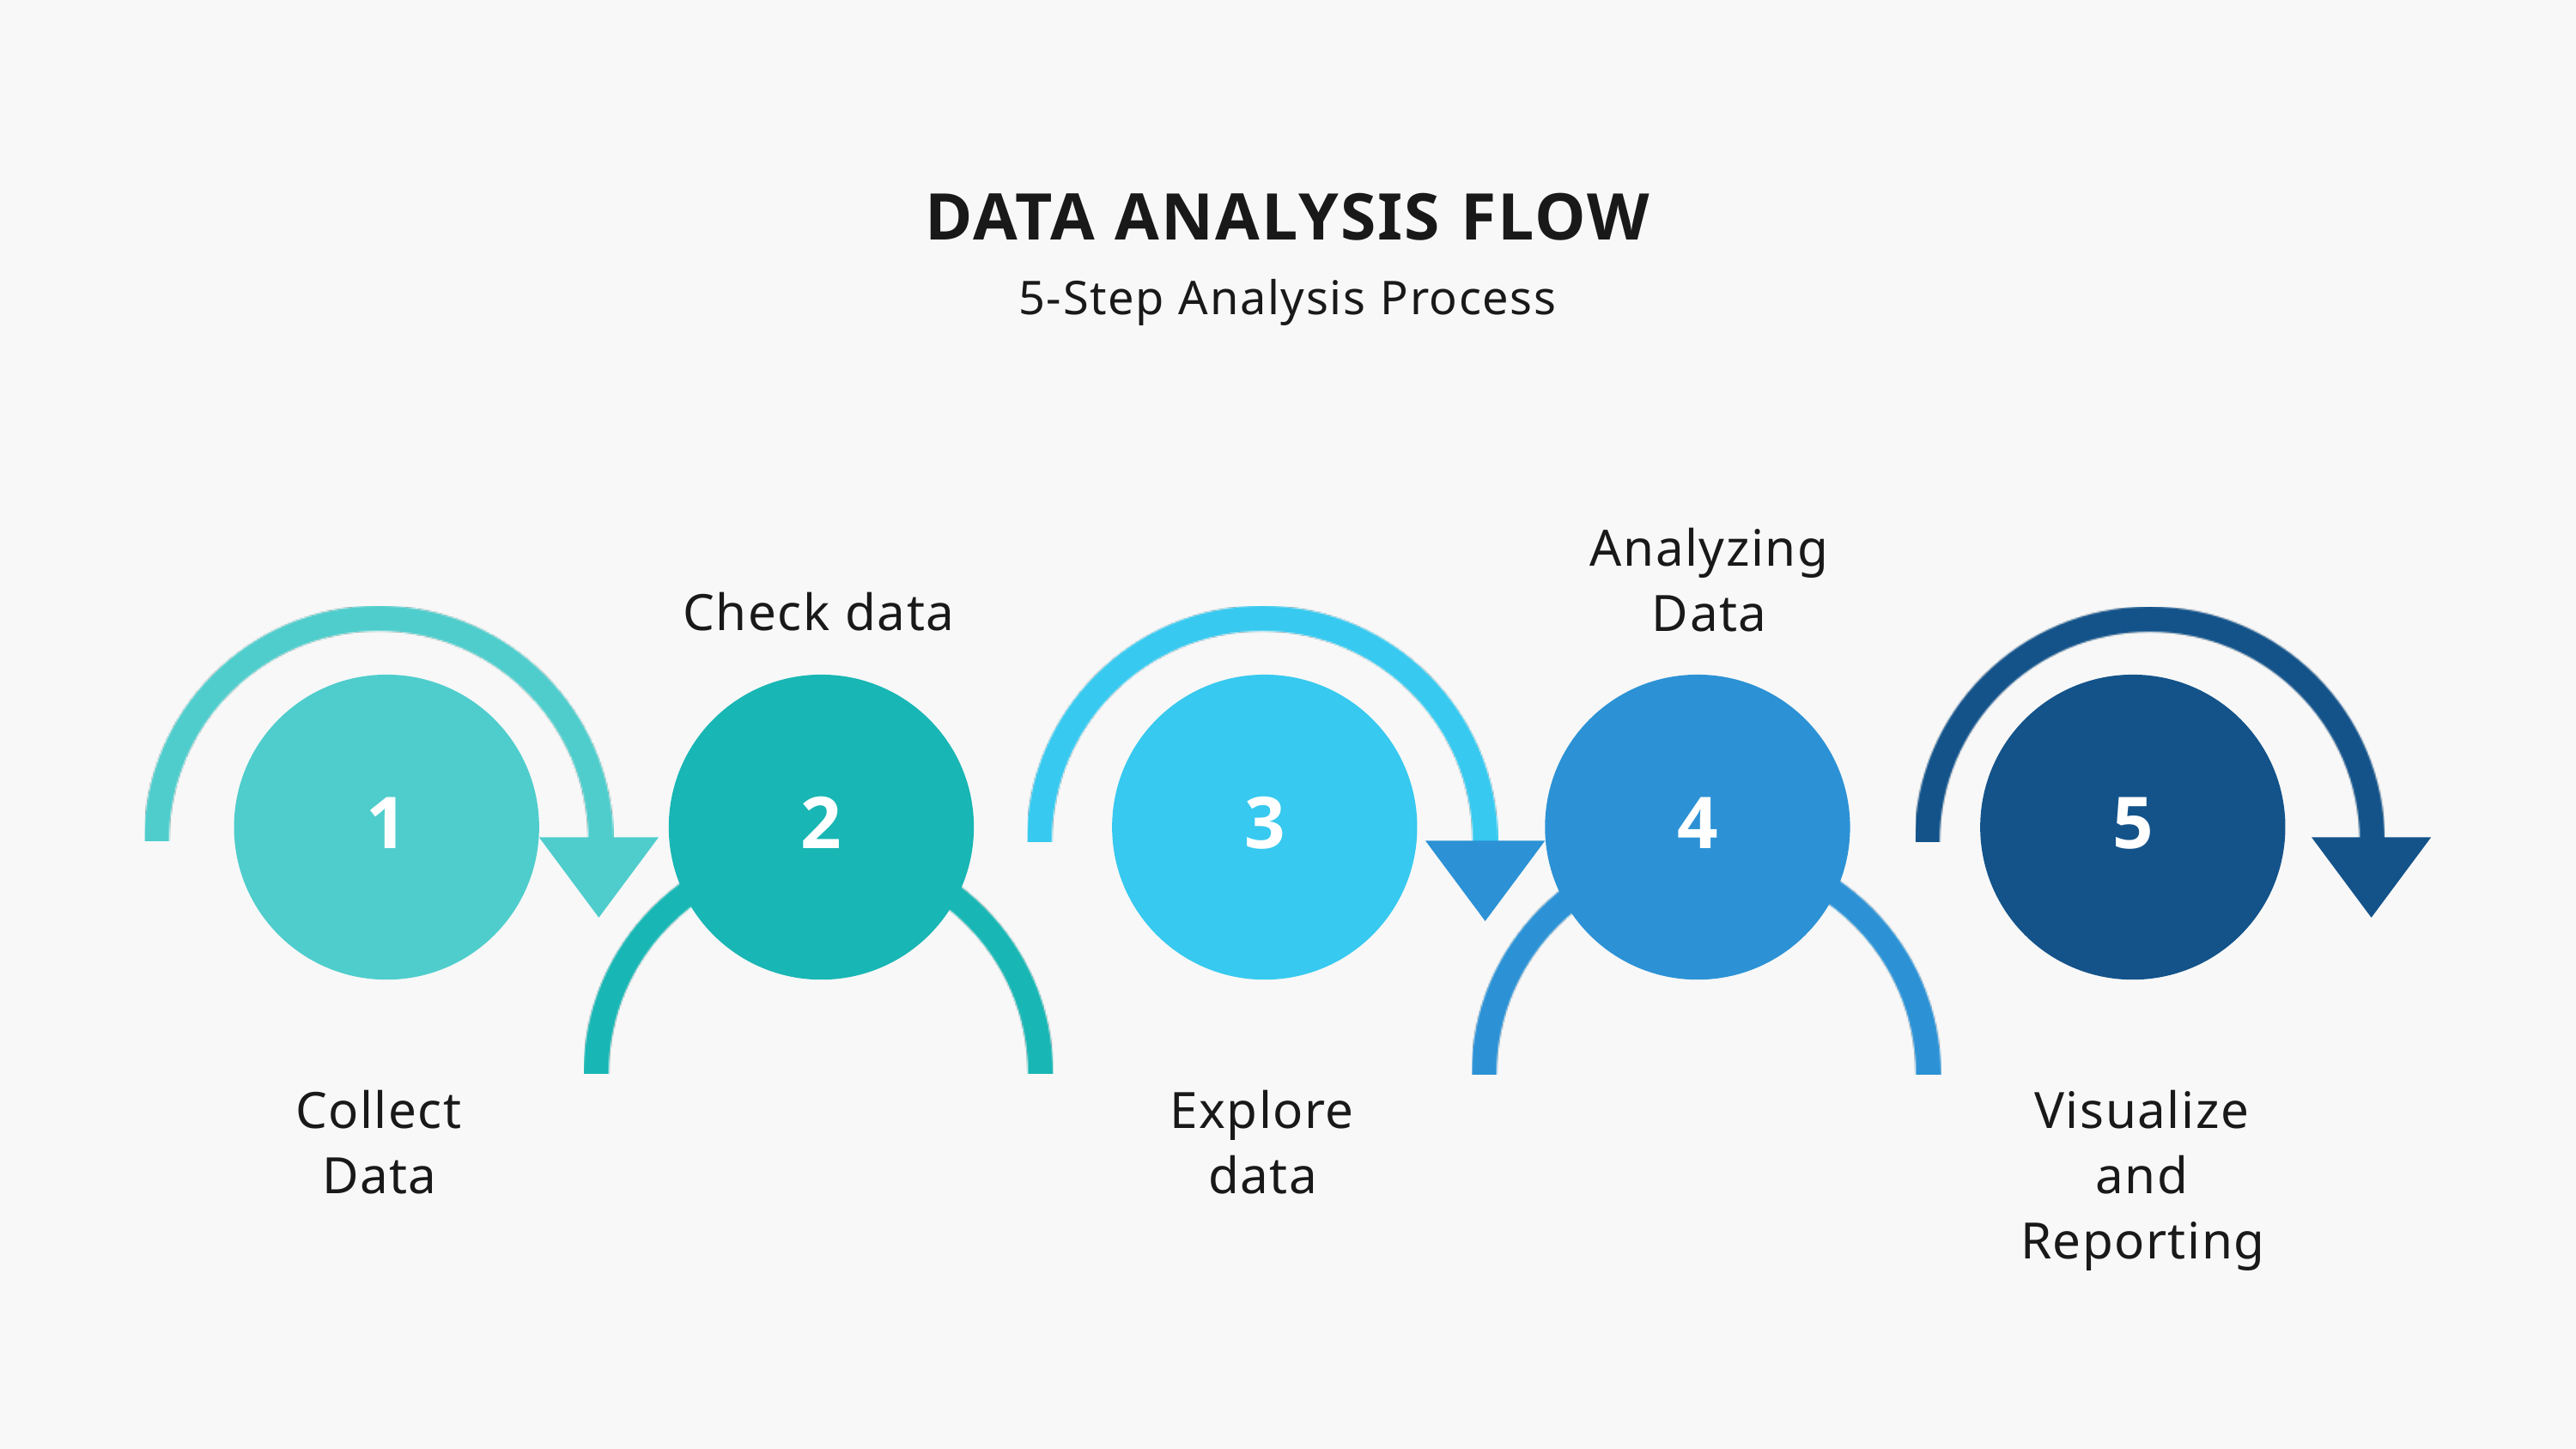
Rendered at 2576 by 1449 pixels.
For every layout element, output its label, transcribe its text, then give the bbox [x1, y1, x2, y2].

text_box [1111, 674, 1418, 980]
text_box [1915, 607, 2385, 842]
text_box Analyzing Data [1571, 511, 1848, 642]
text_box [1472, 840, 1941, 1075]
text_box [1425, 840, 1540, 922]
text_box Collect Data [240, 1073, 518, 1204]
text_box [1027, 606, 1498, 842]
text_box Visualize and Reporting [2004, 1073, 2281, 1270]
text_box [544, 837, 659, 919]
text_box [584, 839, 1054, 1074]
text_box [1545, 674, 1850, 980]
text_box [500, 168, 2076, 324]
text_box Explore data [1124, 1073, 1401, 1204]
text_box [1979, 674, 2286, 980]
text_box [234, 674, 540, 980]
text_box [668, 674, 975, 980]
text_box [2311, 837, 2432, 919]
text_box [144, 606, 614, 841]
text_box Check data [680, 575, 958, 641]
